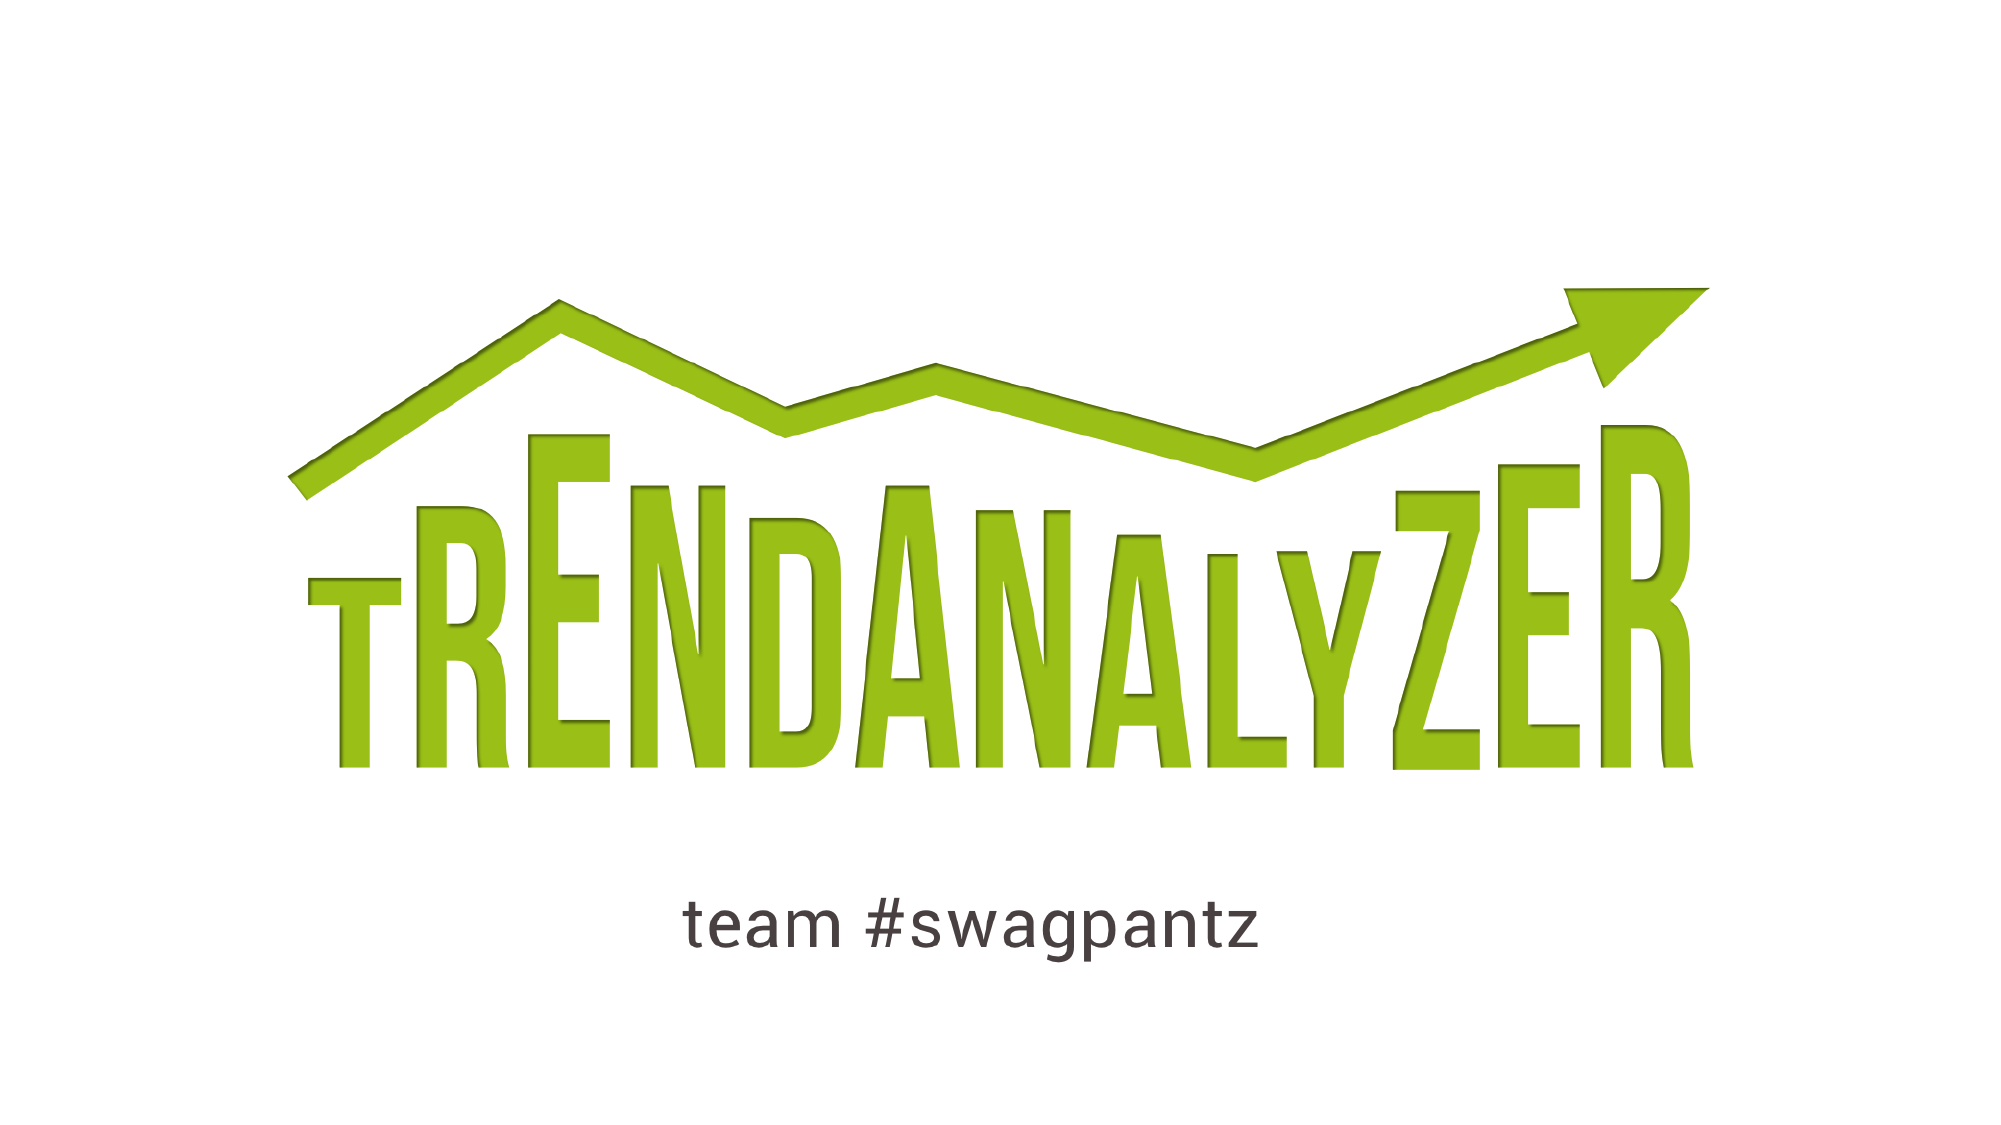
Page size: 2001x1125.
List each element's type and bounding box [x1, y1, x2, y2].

list [271, 257, 1729, 972]
